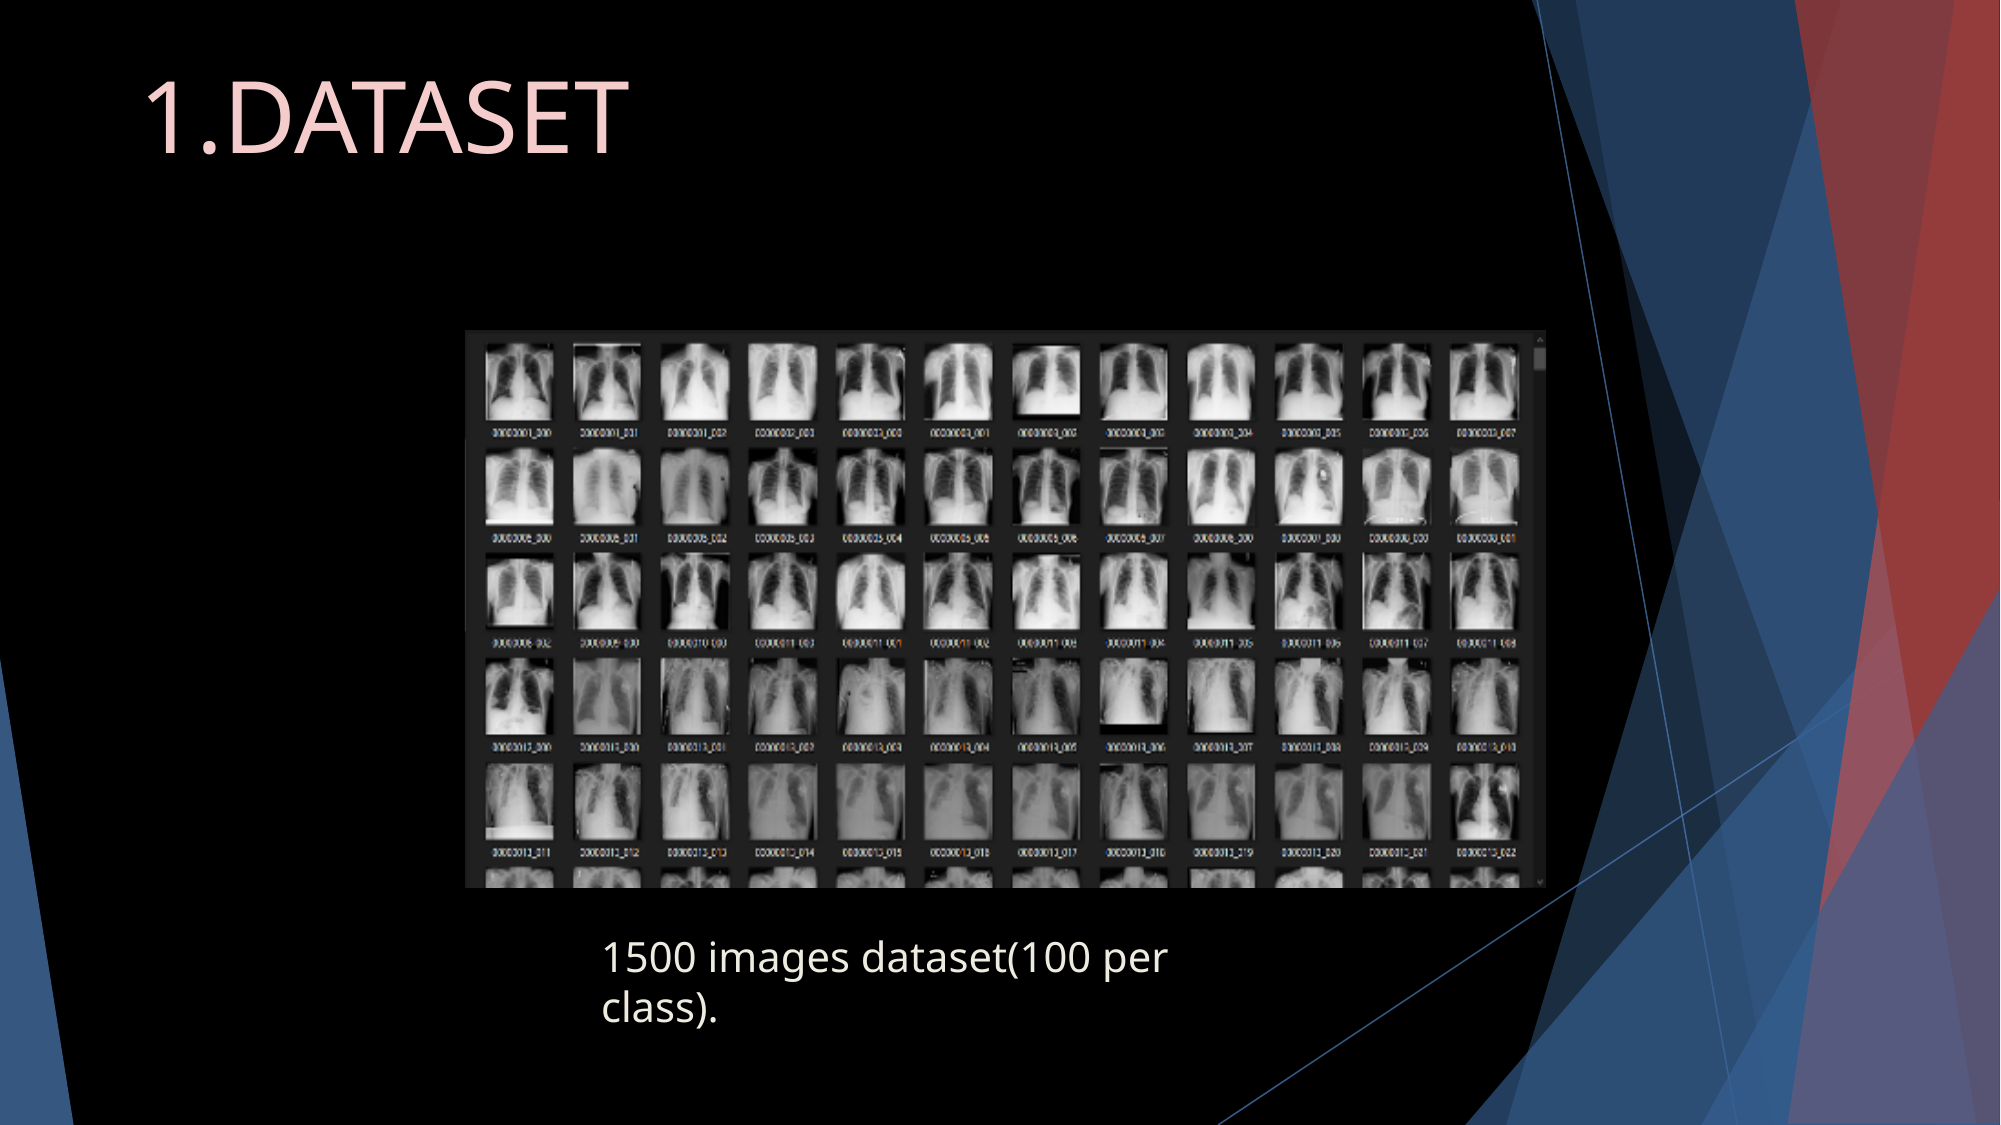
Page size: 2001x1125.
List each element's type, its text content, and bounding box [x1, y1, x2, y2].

list 1500 images dataset(100 per class). [586, 922, 1294, 1061]
picture [464, 329, 1547, 888]
title DATASET [124, 46, 1728, 201]
